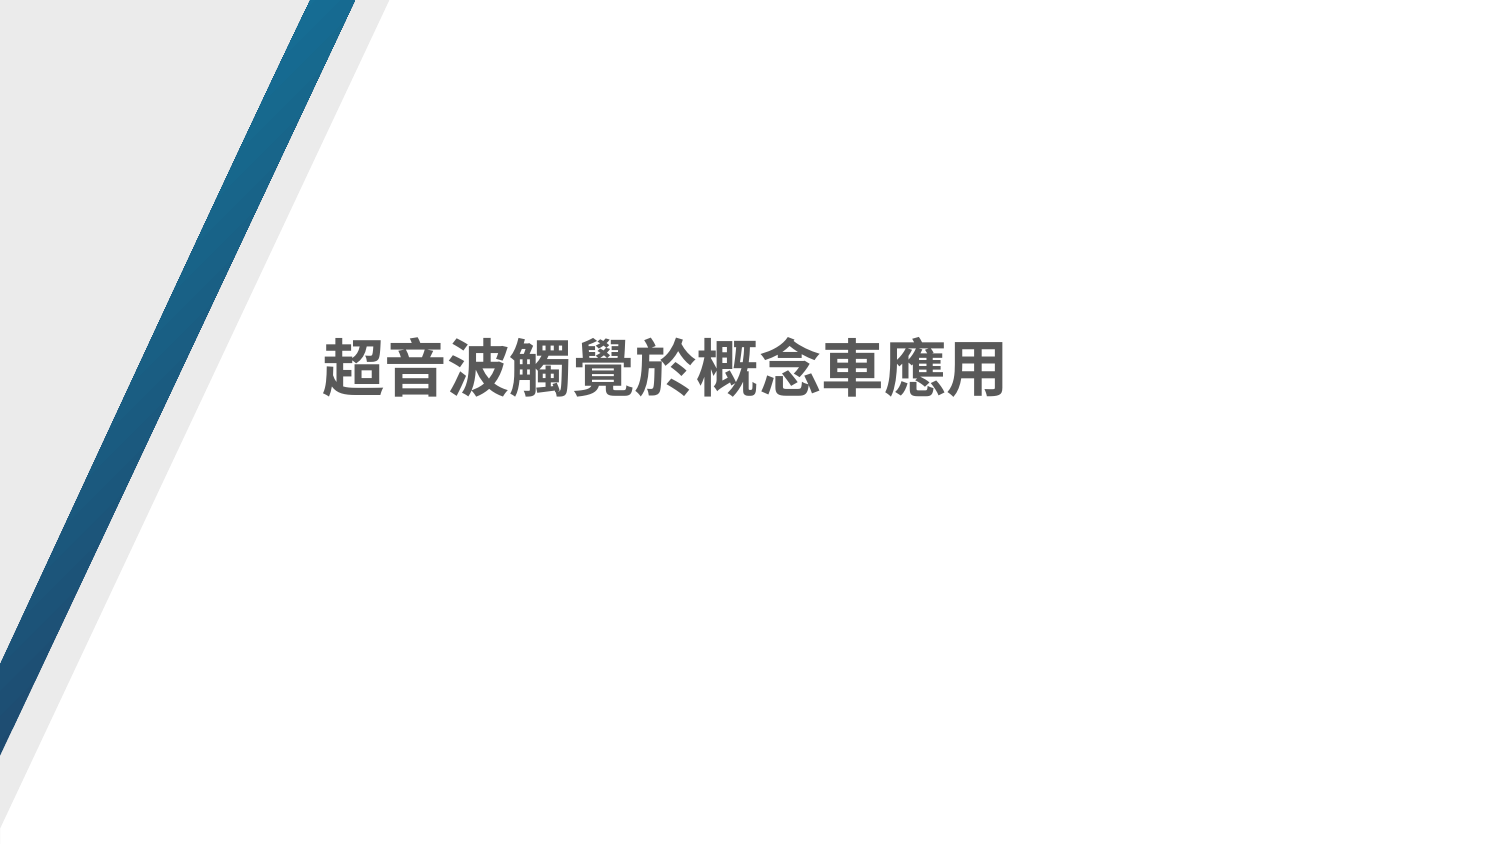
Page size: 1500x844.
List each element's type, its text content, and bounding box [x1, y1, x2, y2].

list 超音波觸覺於概念車應用 [307, 321, 1452, 791]
